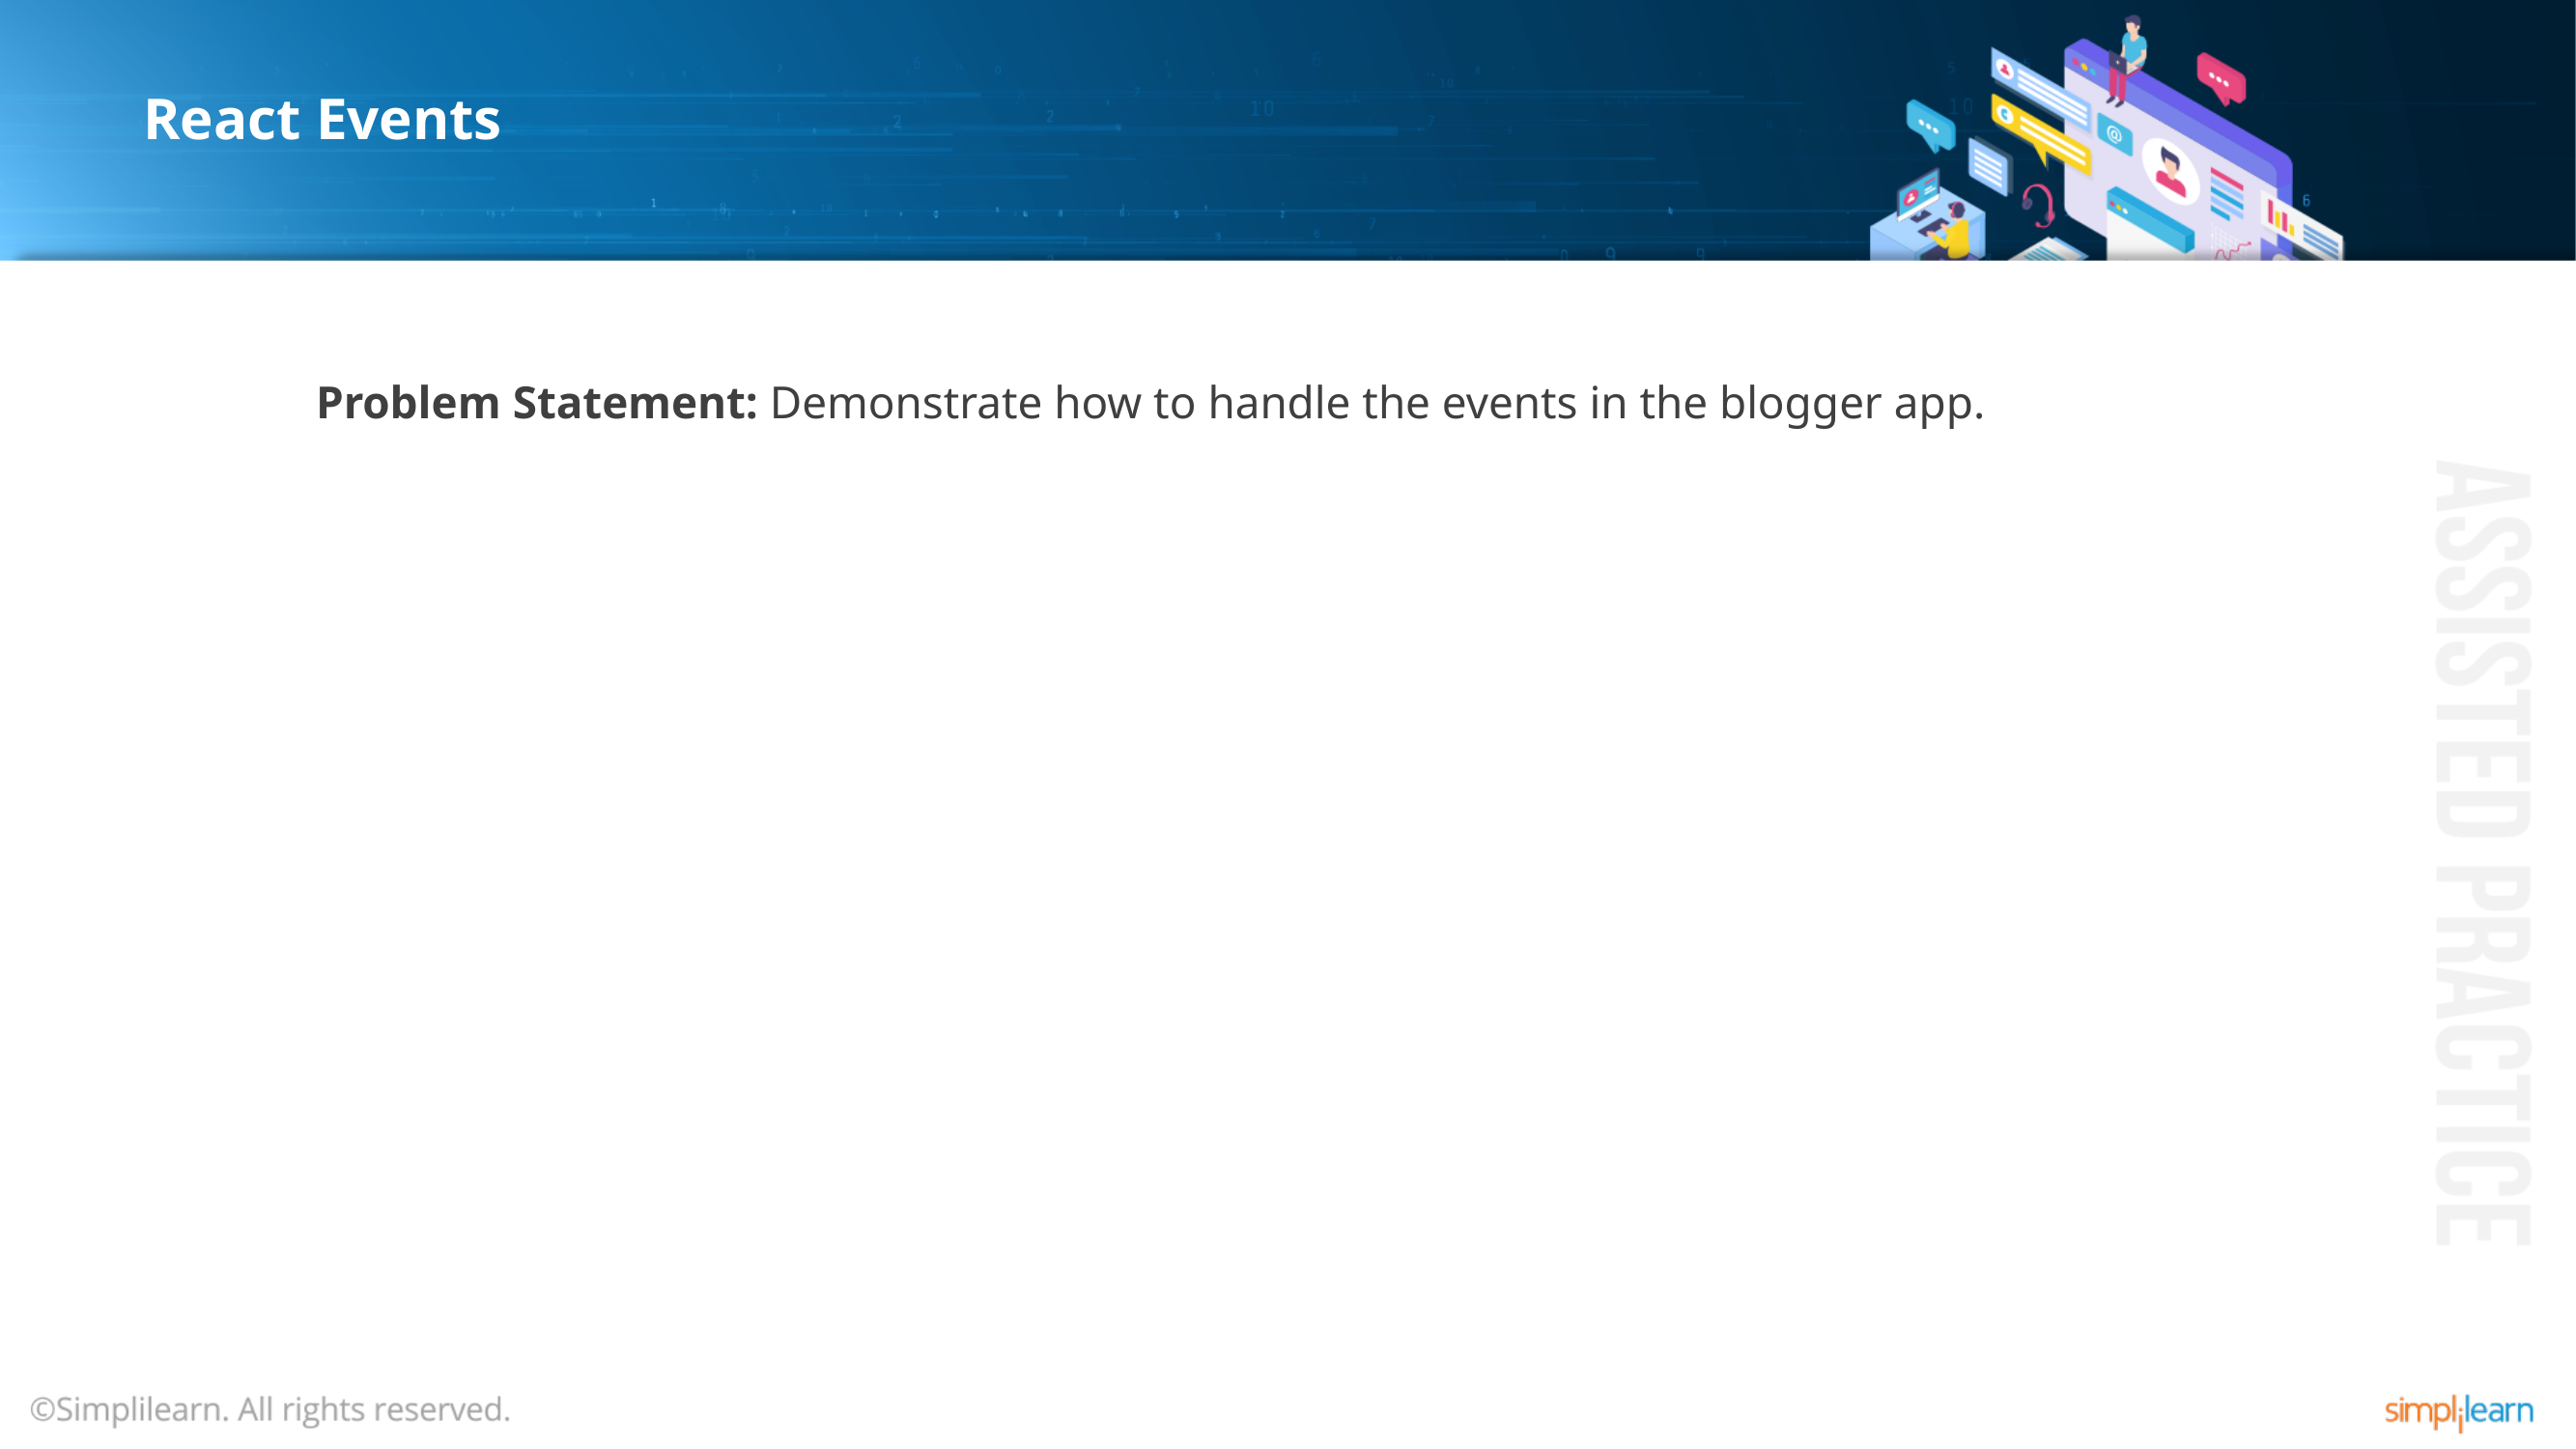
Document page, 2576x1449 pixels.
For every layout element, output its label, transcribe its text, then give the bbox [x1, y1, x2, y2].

list Problem Statement: Demonstrate how to handle the events in the blogger app. [301, 374, 2275, 1251]
title React Events [128, 69, 1819, 175]
picture [0, 0, 2576, 1449]
